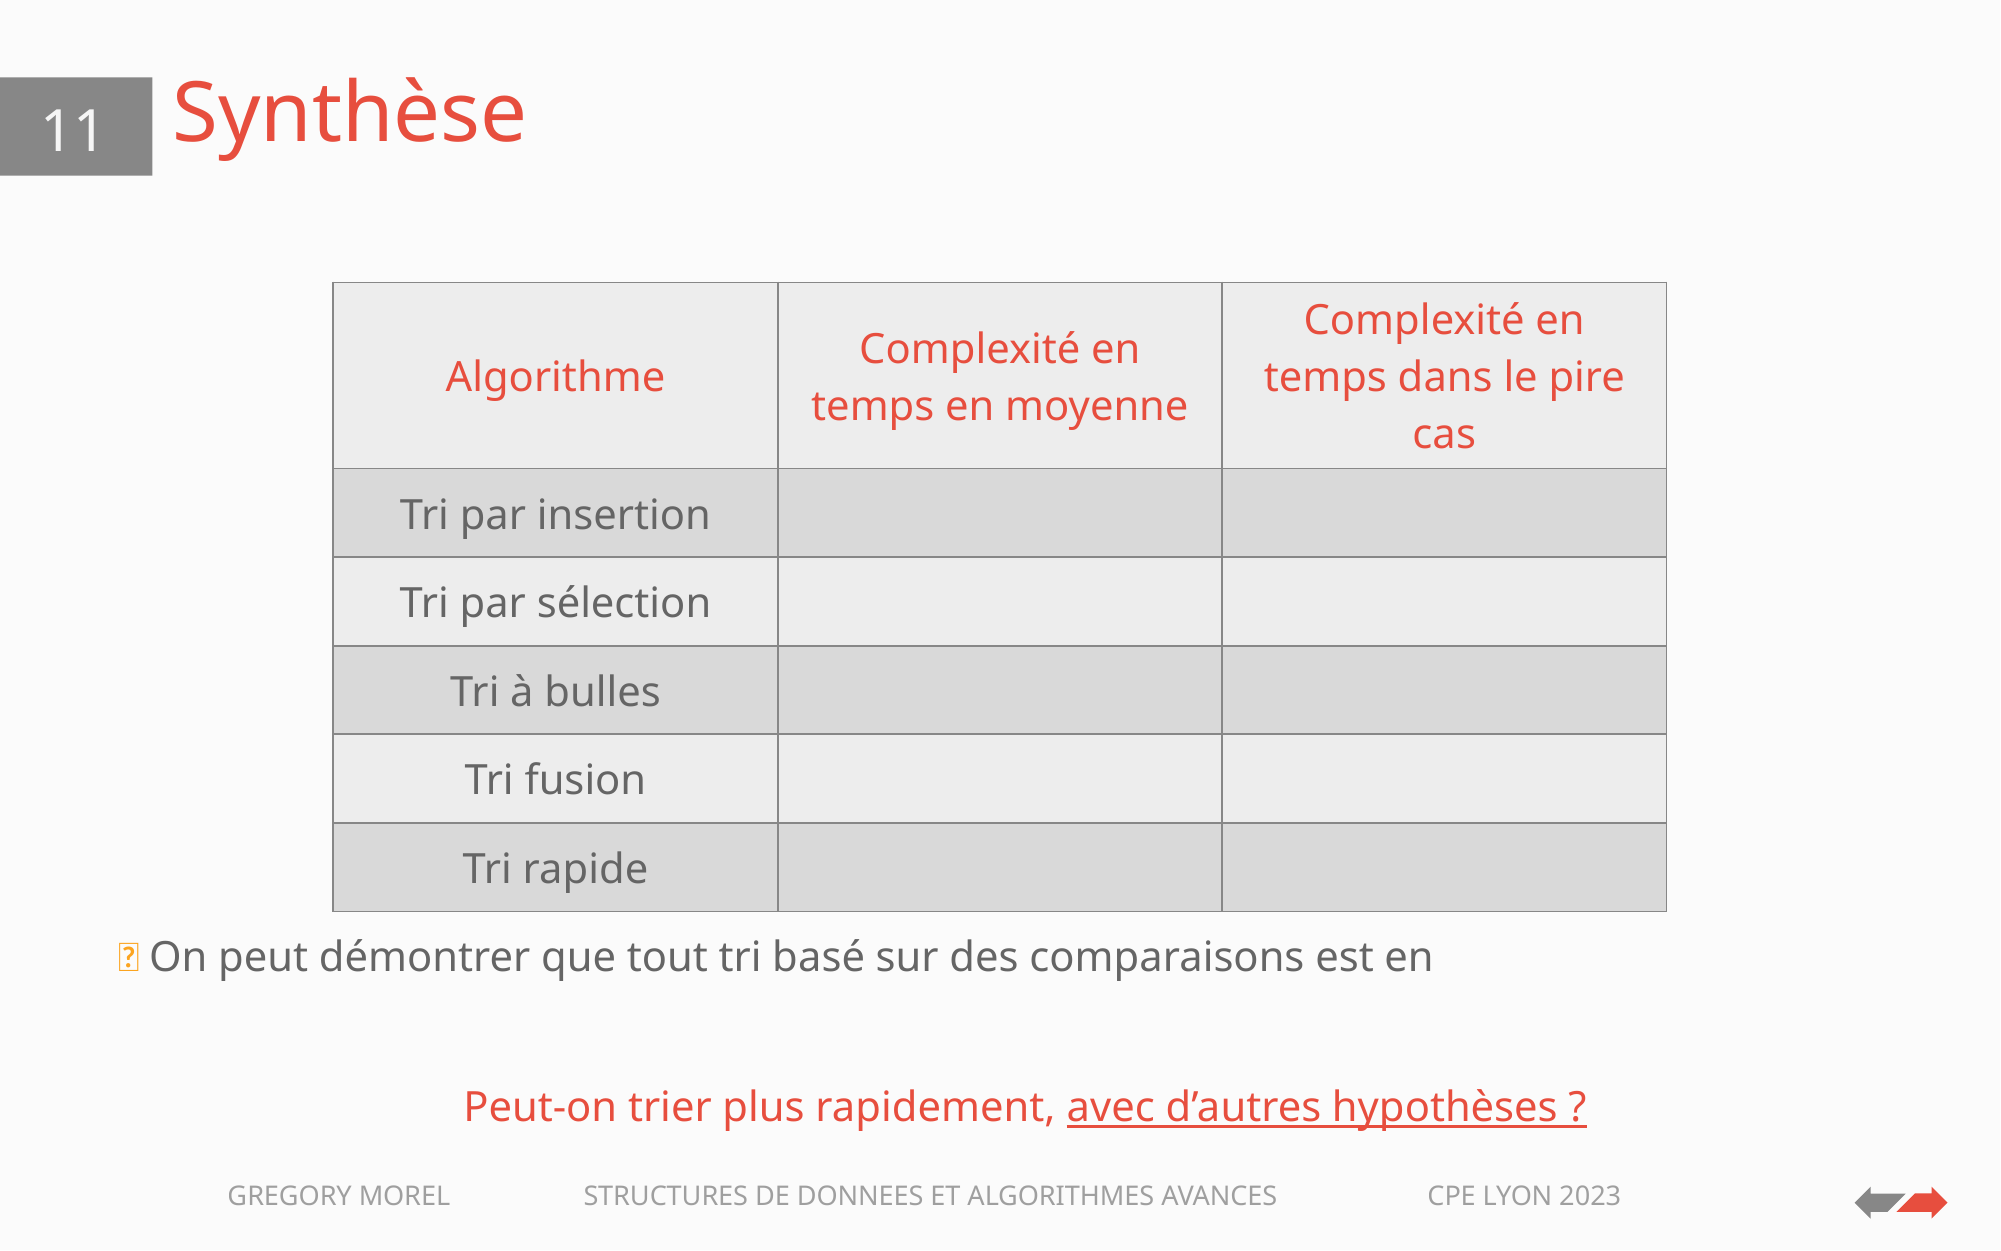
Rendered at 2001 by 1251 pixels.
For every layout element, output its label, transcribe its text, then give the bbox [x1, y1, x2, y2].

title Synthèse [158, 19, 1659, 168]
slide_number 11 [13, 85, 134, 162]
